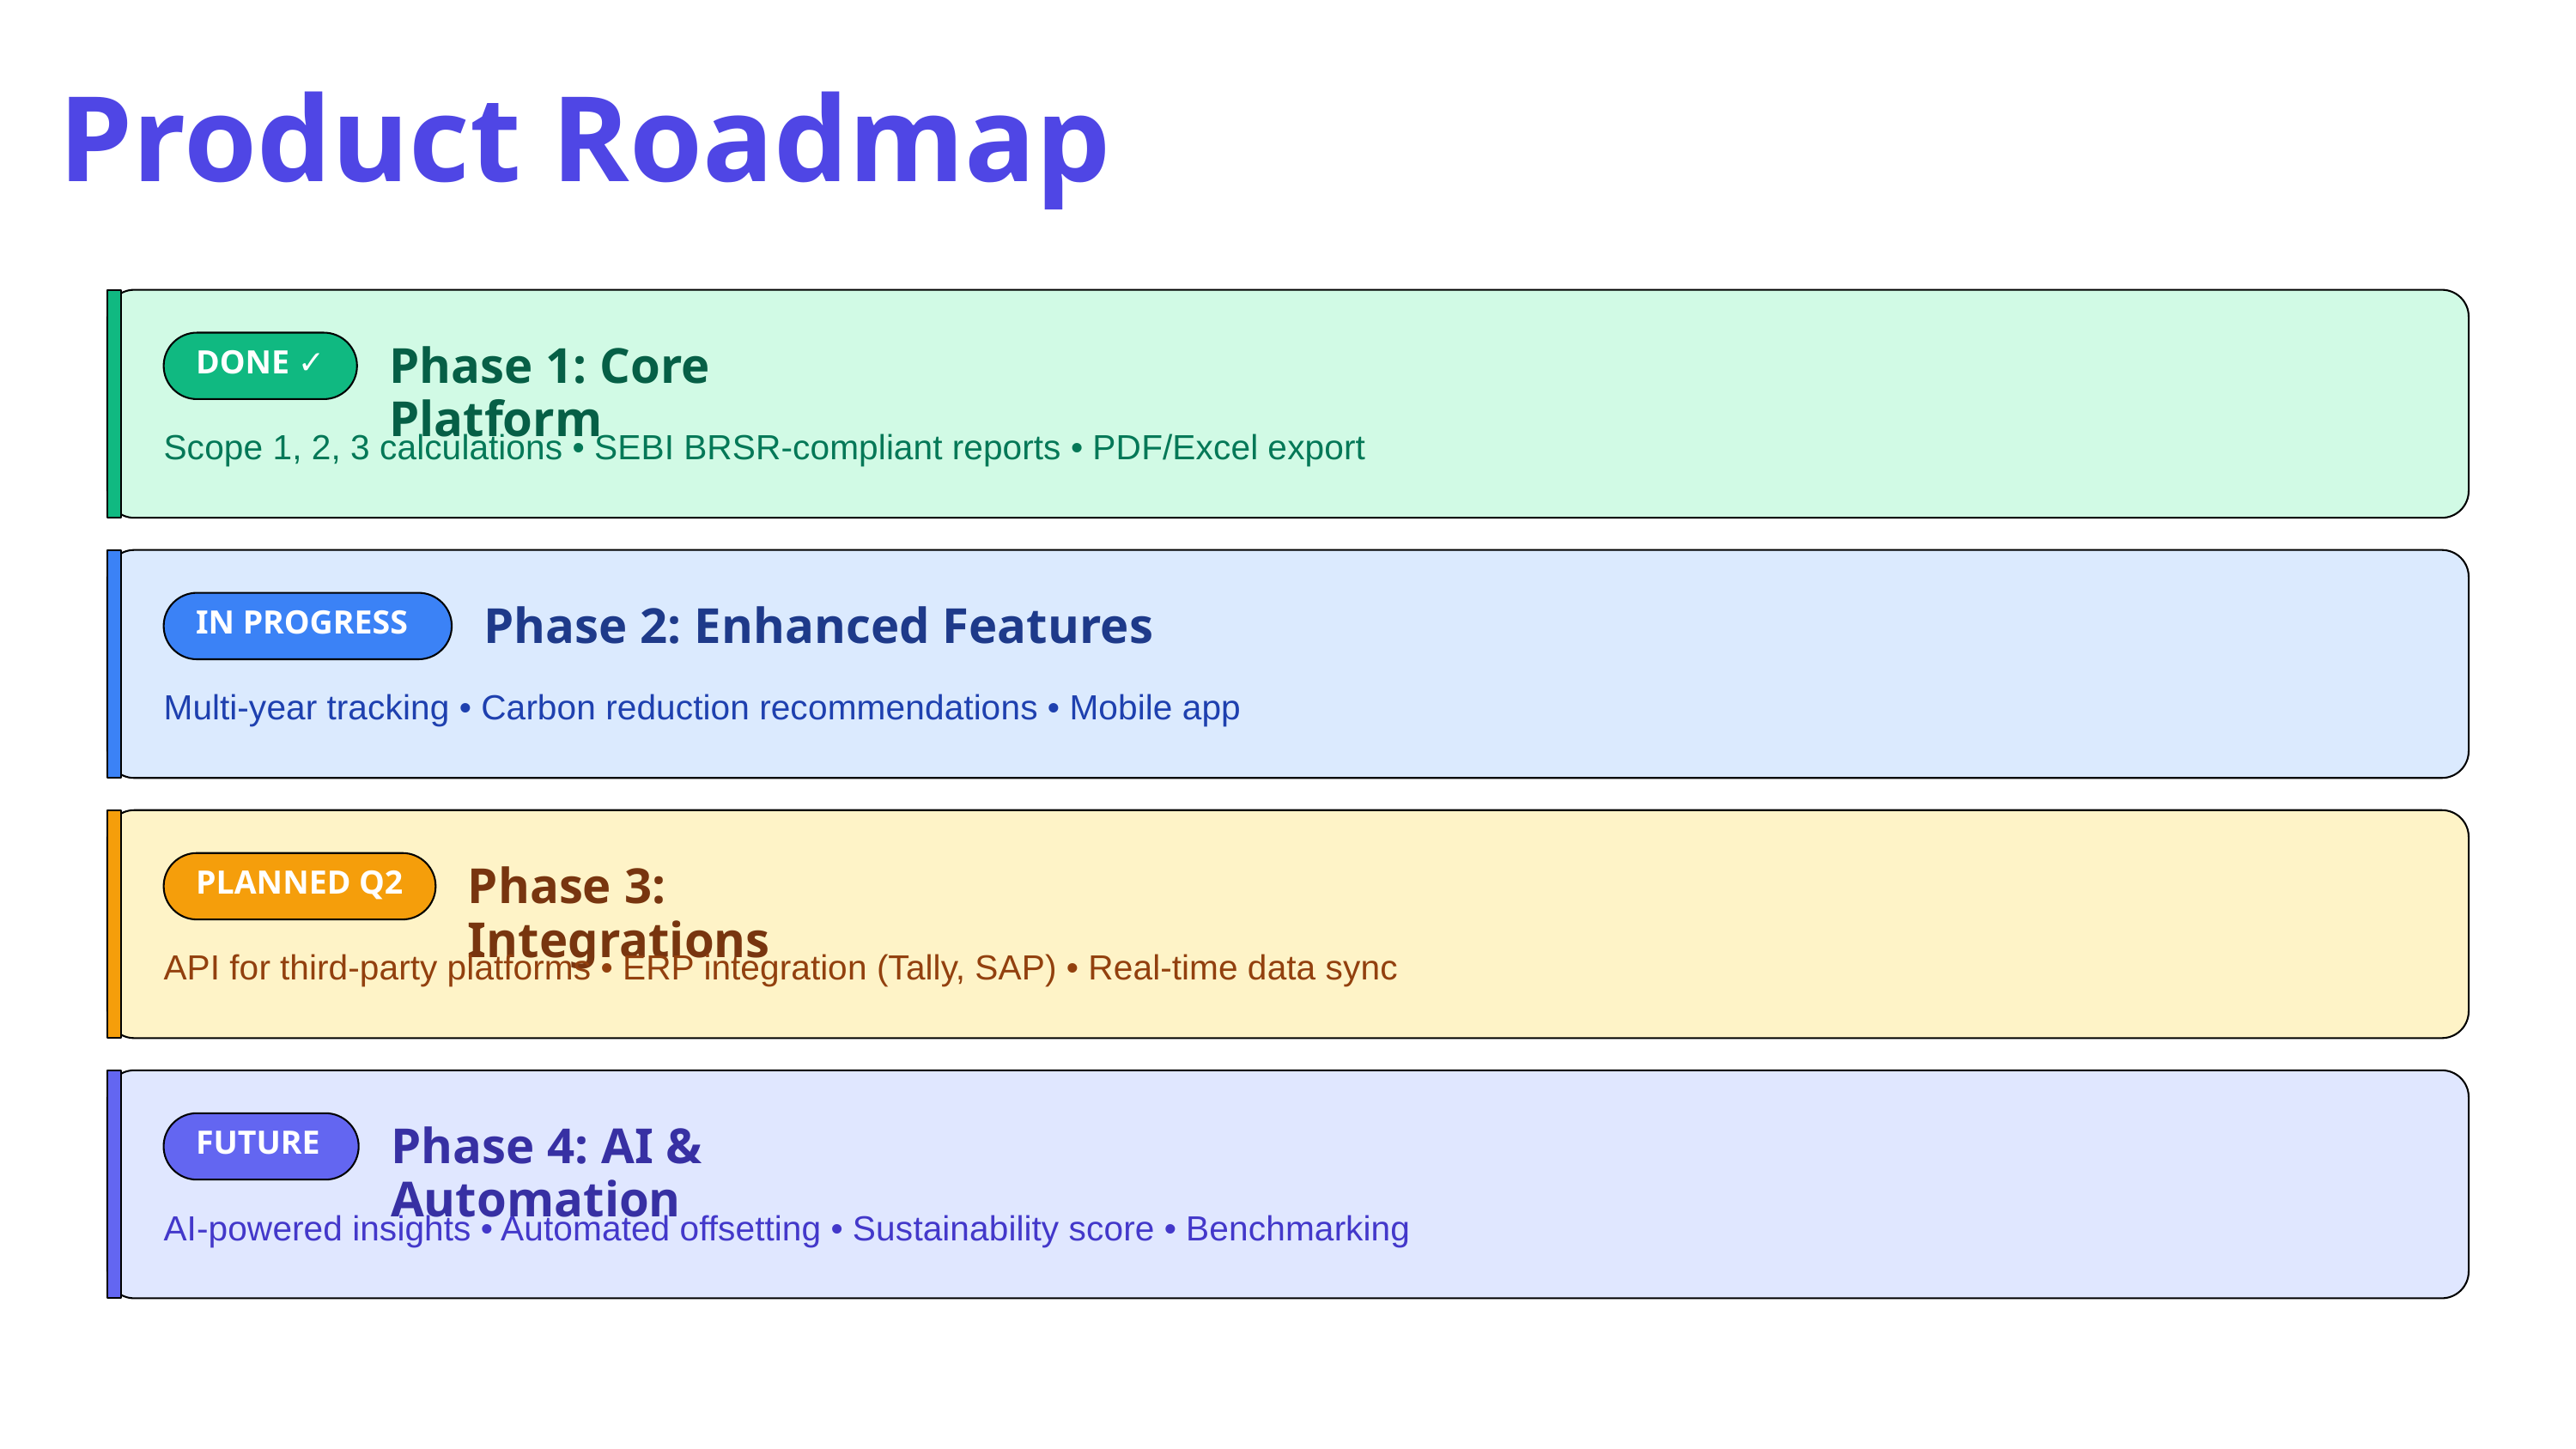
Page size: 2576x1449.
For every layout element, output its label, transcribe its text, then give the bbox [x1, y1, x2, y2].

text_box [106, 282, 121, 525]
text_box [106, 543, 121, 785]
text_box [106, 803, 121, 1046]
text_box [163, 332, 358, 400]
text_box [124, 549, 2470, 779]
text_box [124, 809, 2470, 1039]
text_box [124, 1070, 2470, 1299]
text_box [106, 1063, 121, 1306]
text_box Product Roadmap [58, 87, 1315, 205]
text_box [163, 592, 453, 660]
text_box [124, 289, 2470, 518]
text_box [163, 852, 436, 920]
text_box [163, 1113, 359, 1180]
